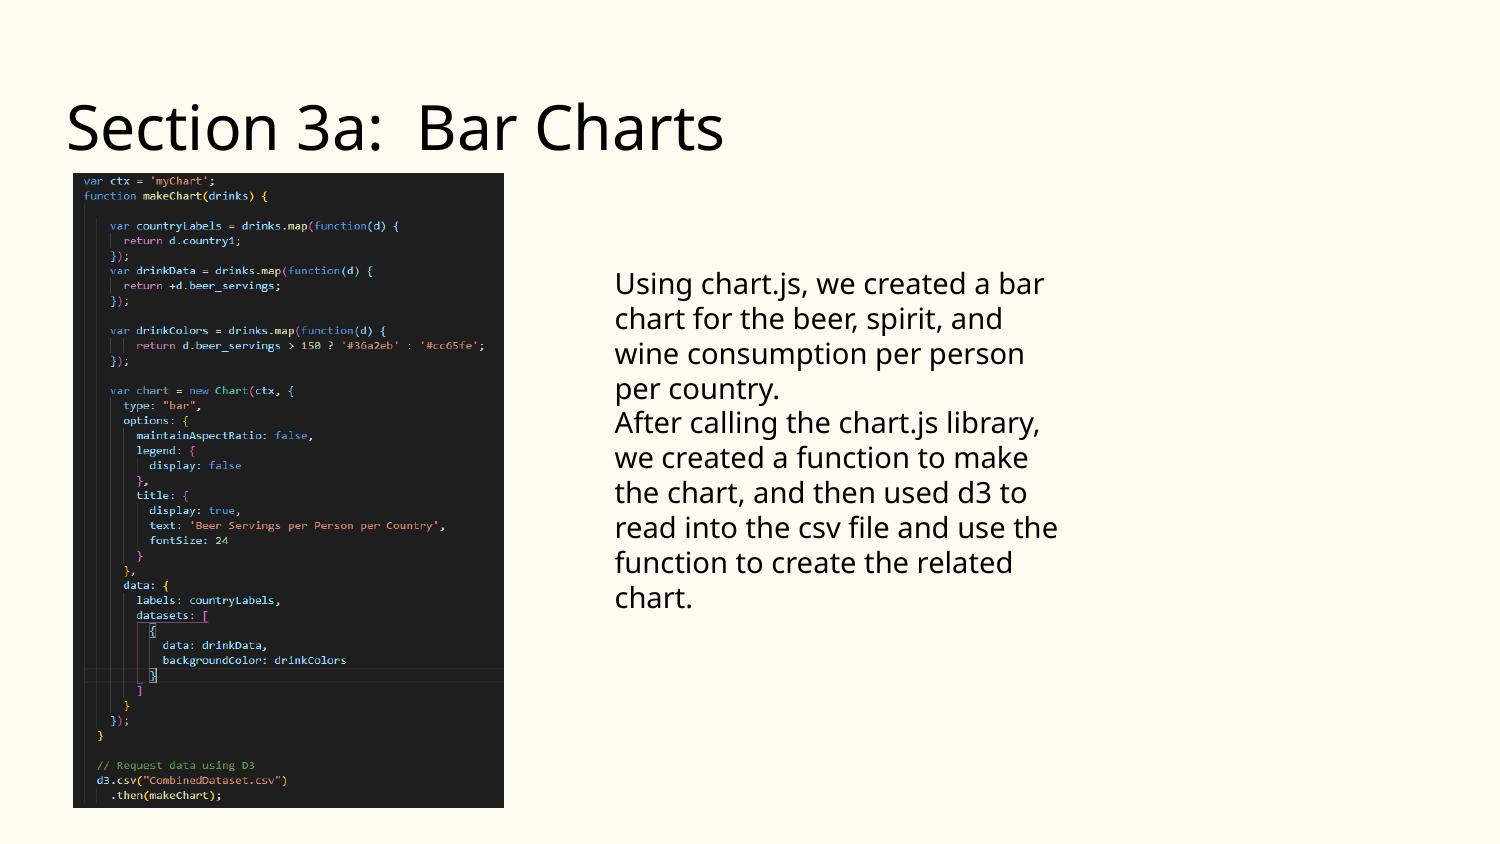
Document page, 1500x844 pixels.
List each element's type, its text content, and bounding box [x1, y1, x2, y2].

title Section 3a: Bar Charts [51, 72, 1449, 174]
text_box Using chart.js, we created a bar chart for the beer, spirit, and wine consumption per person per country. After calling the chart.js library, we created a function to make the chart, and then used d3 to read into the csv file and use the function to create the related chart. [599, 250, 1088, 630]
picture [73, 173, 505, 808]
